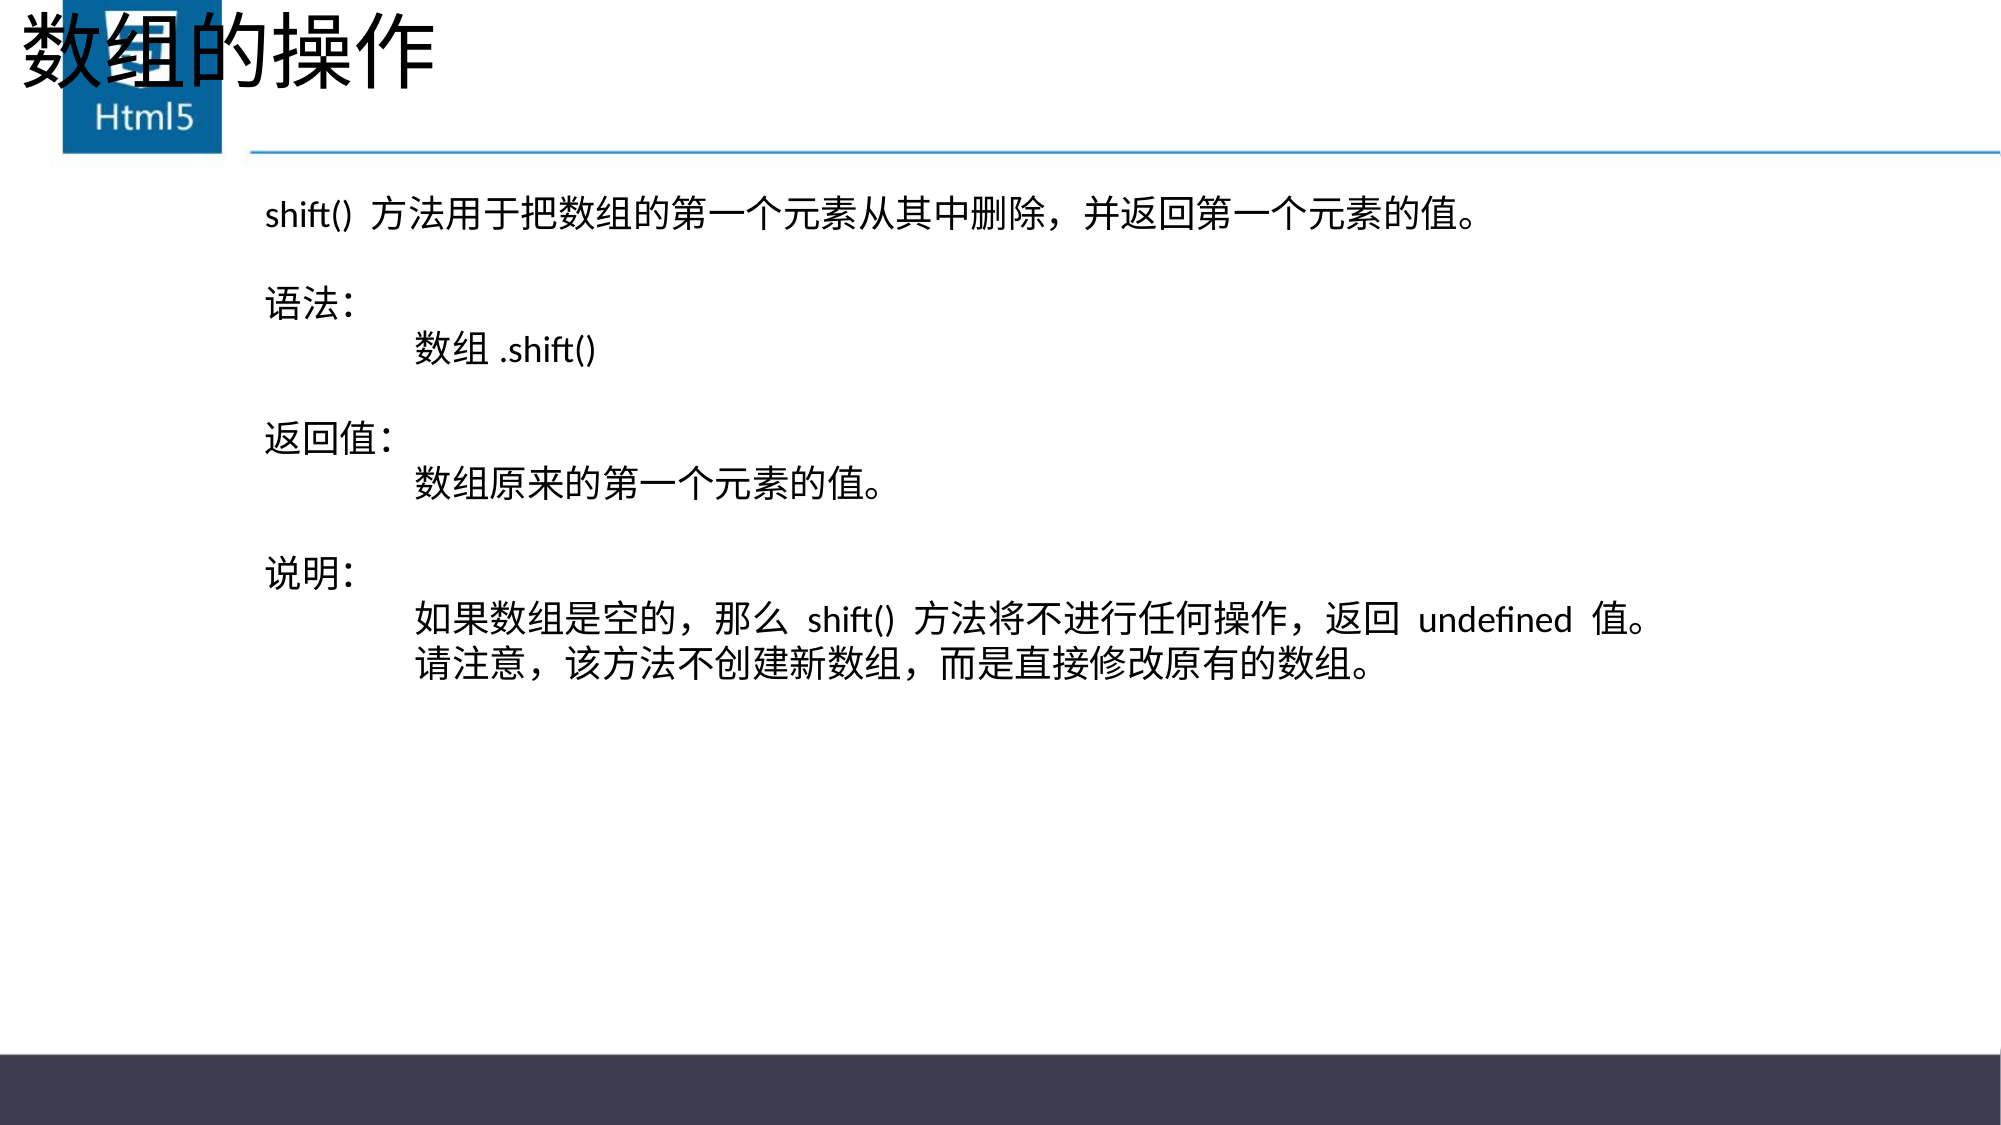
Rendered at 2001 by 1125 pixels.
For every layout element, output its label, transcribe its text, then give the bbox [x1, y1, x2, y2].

title 数组的操作 [6, 3, 1997, 152]
list shift() 方法用于把数组的第一个元素从其中删除，并返回第一个元素的值。 语法： 数组.shift() 返回值： 数组原来的第一个元素的值。 说明： 如果数组是空的，那么 shift() 方法将不进行任何操作，返回 undefined 值。 请注意，该方法不创建新数组，而是直接修改原有的数组。 [249, 182, 1982, 1026]
picture [0, 0, 2001, 1125]
